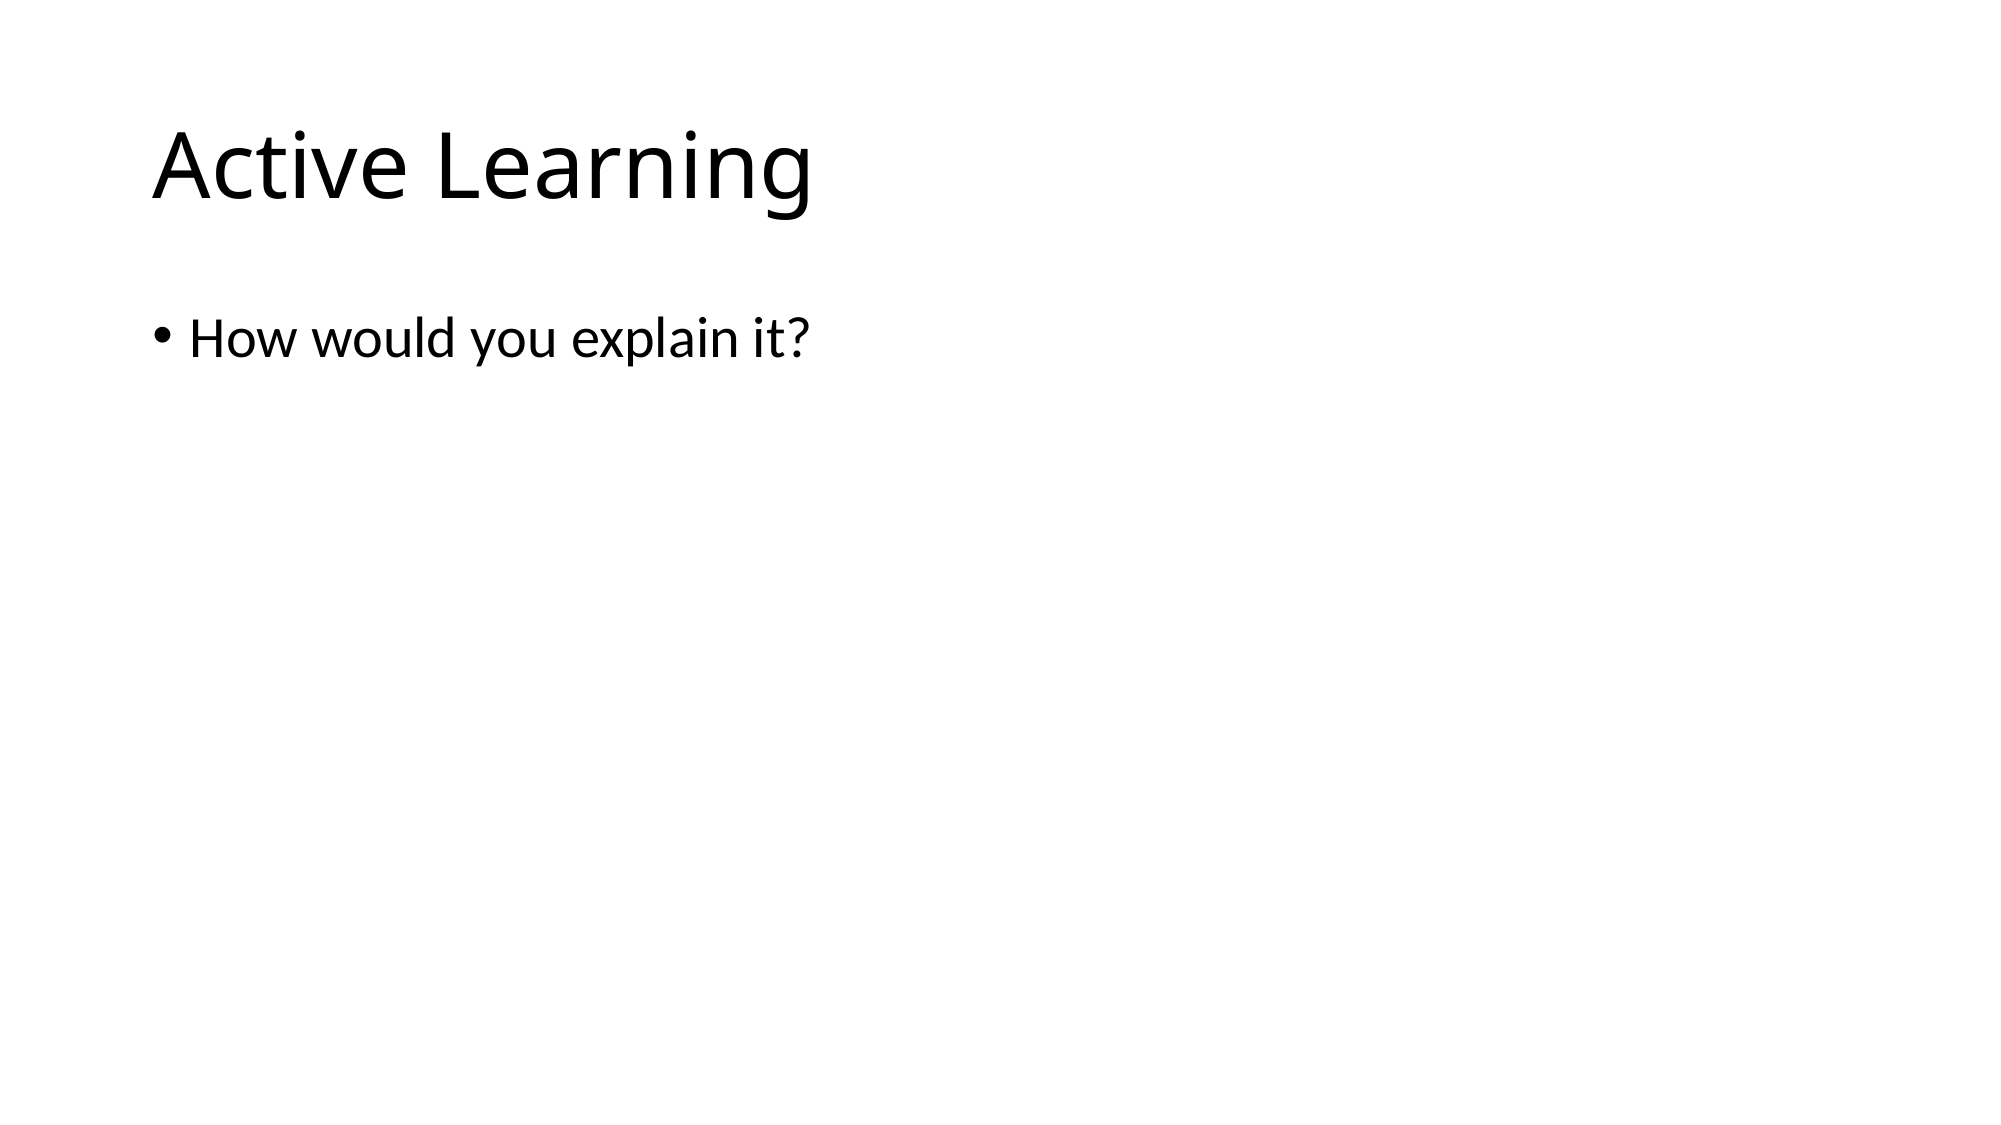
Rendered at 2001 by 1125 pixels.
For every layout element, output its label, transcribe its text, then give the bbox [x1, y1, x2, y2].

list How would you explain it? [137, 299, 1863, 1014]
title Active Learning [137, 59, 1863, 278]
